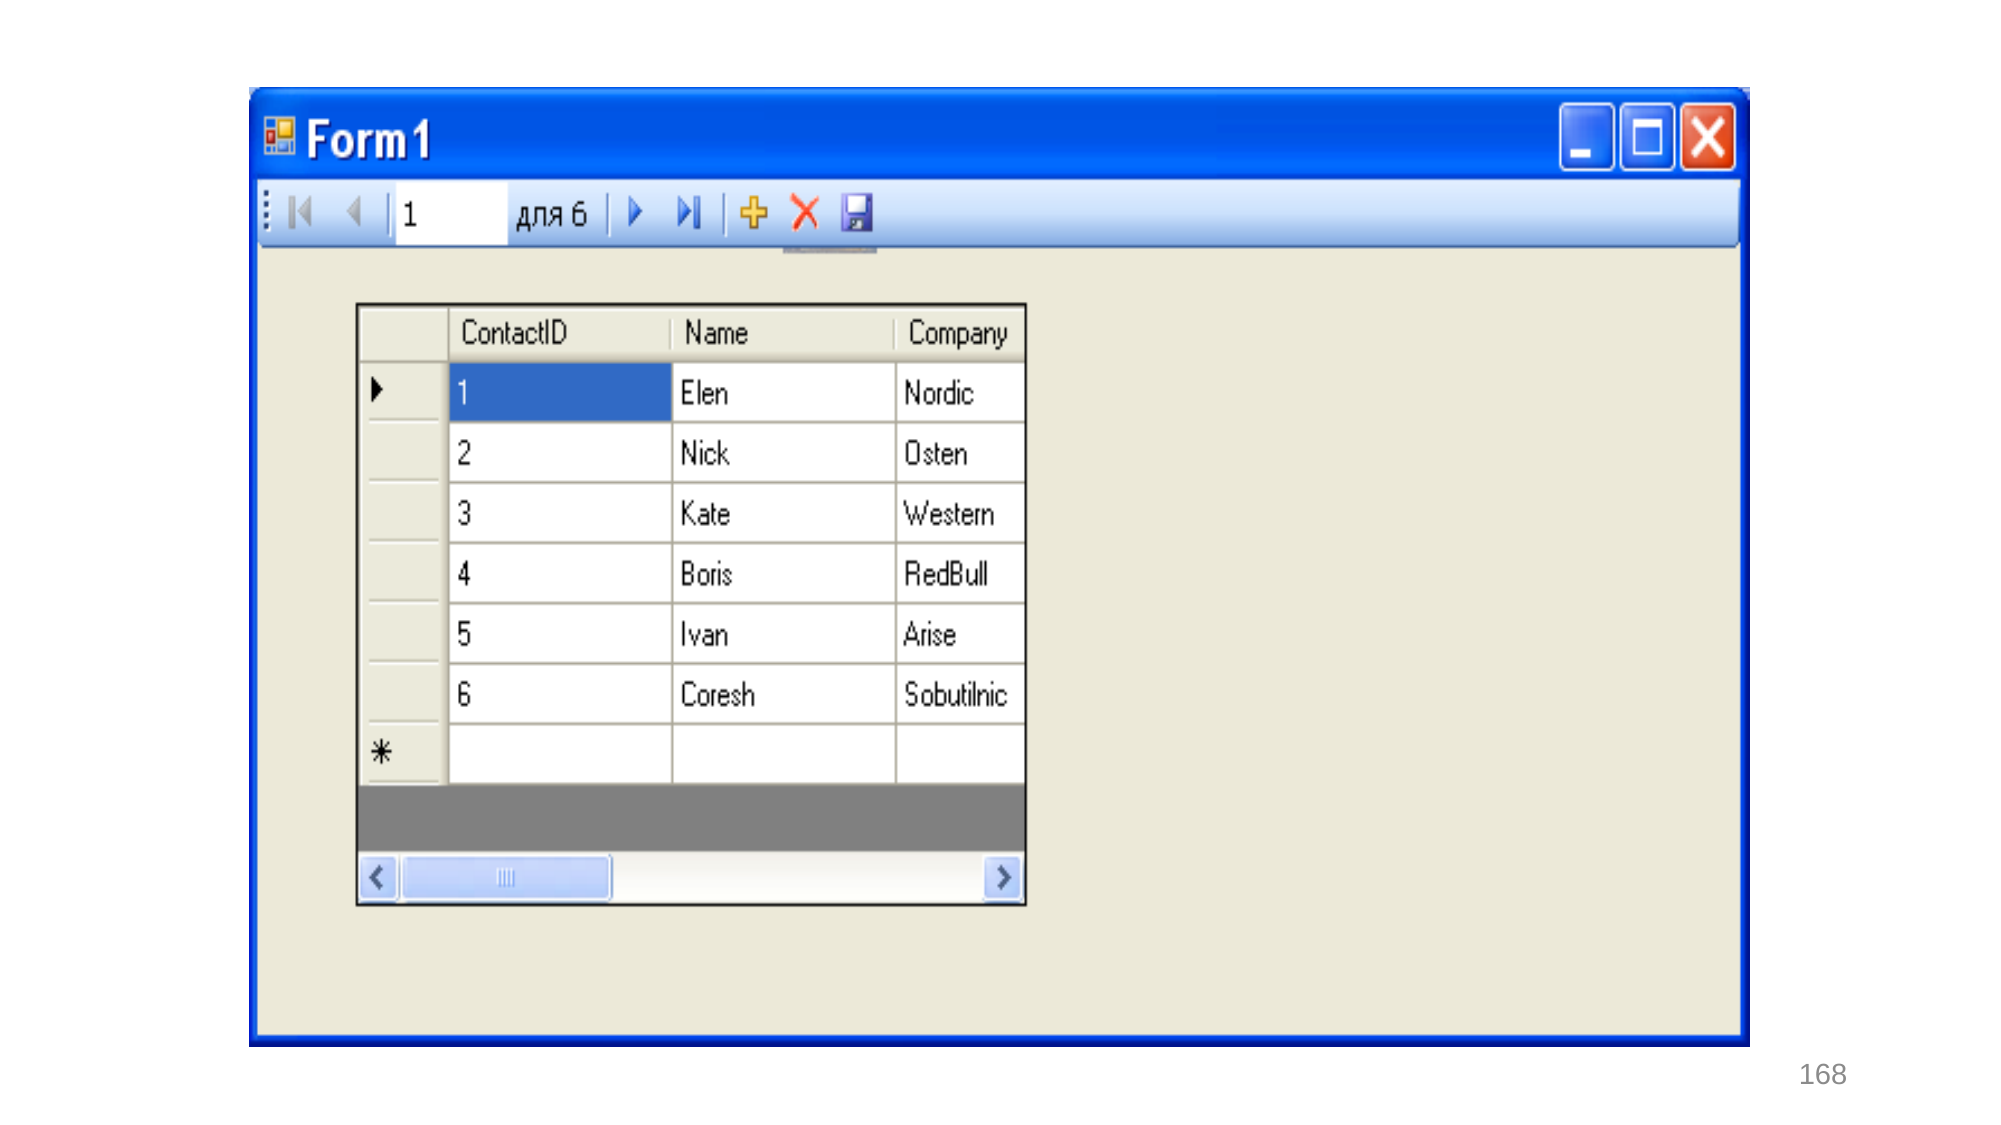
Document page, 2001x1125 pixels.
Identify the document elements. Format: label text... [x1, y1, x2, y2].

slide_number 168 [1412, 1042, 1863, 1103]
picture [249, 87, 1750, 1047]
